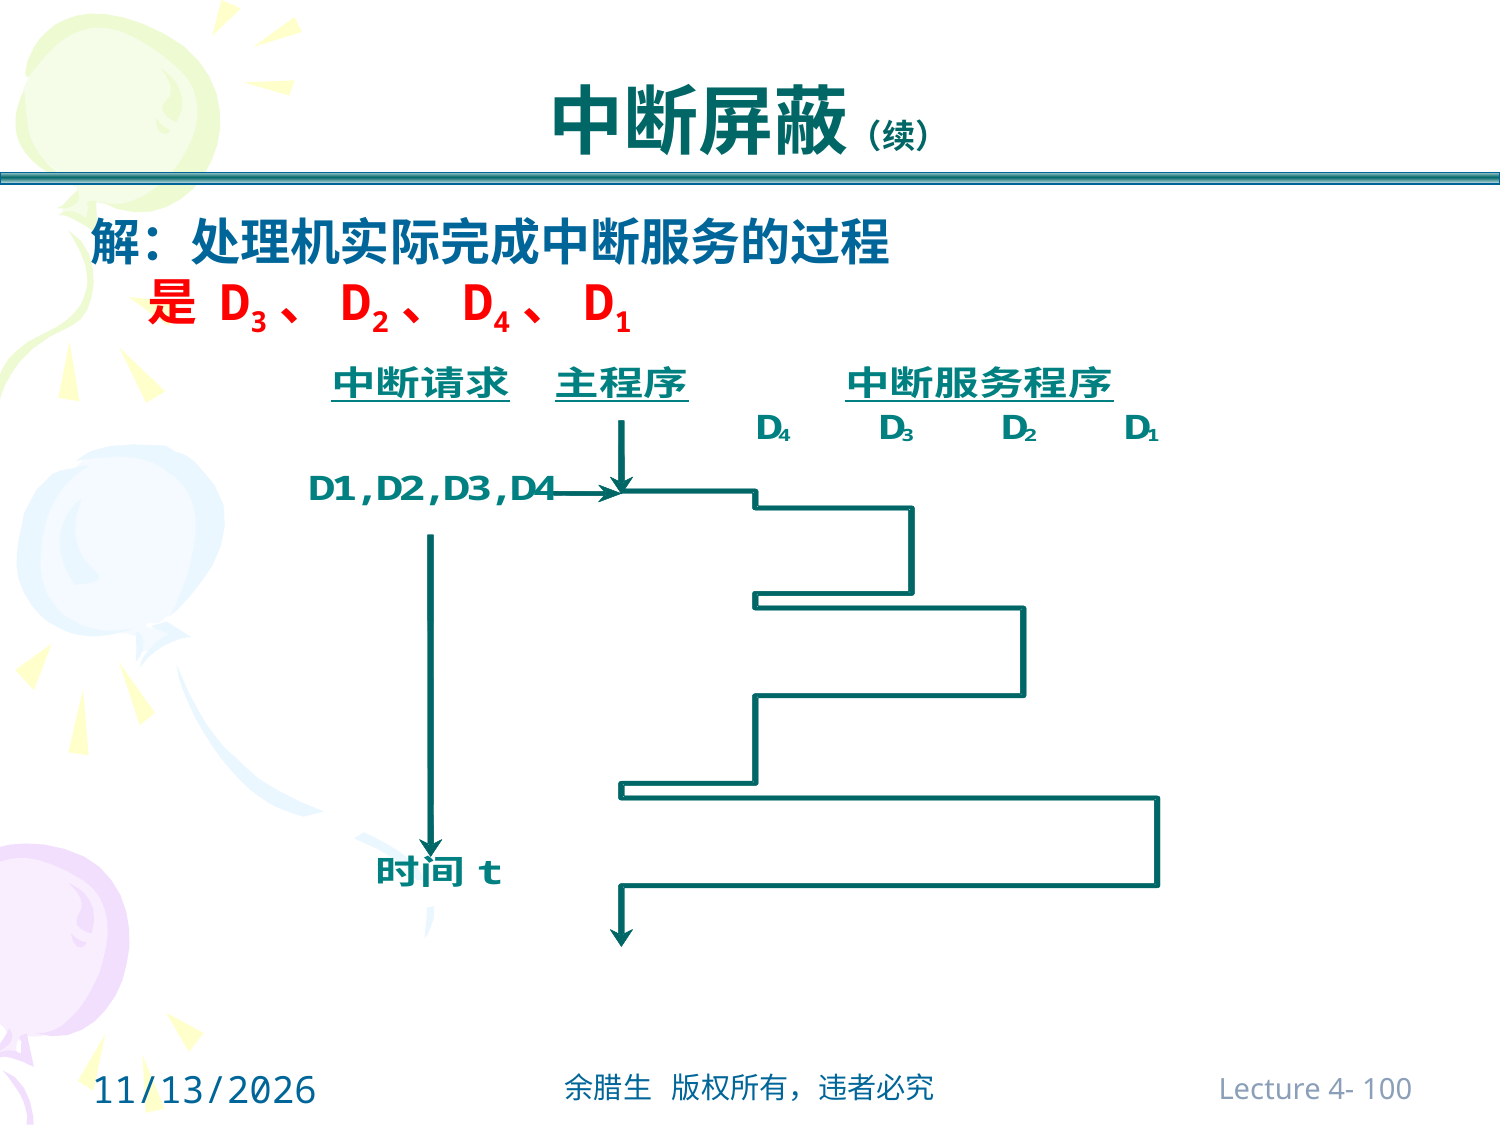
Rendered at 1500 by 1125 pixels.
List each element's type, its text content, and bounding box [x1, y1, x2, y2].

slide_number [76, 1058, 538, 1125]
slide_number Lecture 4- 100 [1077, 1062, 1428, 1125]
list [229, 361, 1200, 992]
list 解：处理机实际完成中断服务的过程 是 D3、D2、D4、D1 [75, 202, 1388, 1047]
title 中断屏蔽（续） [72, 78, 1425, 173]
